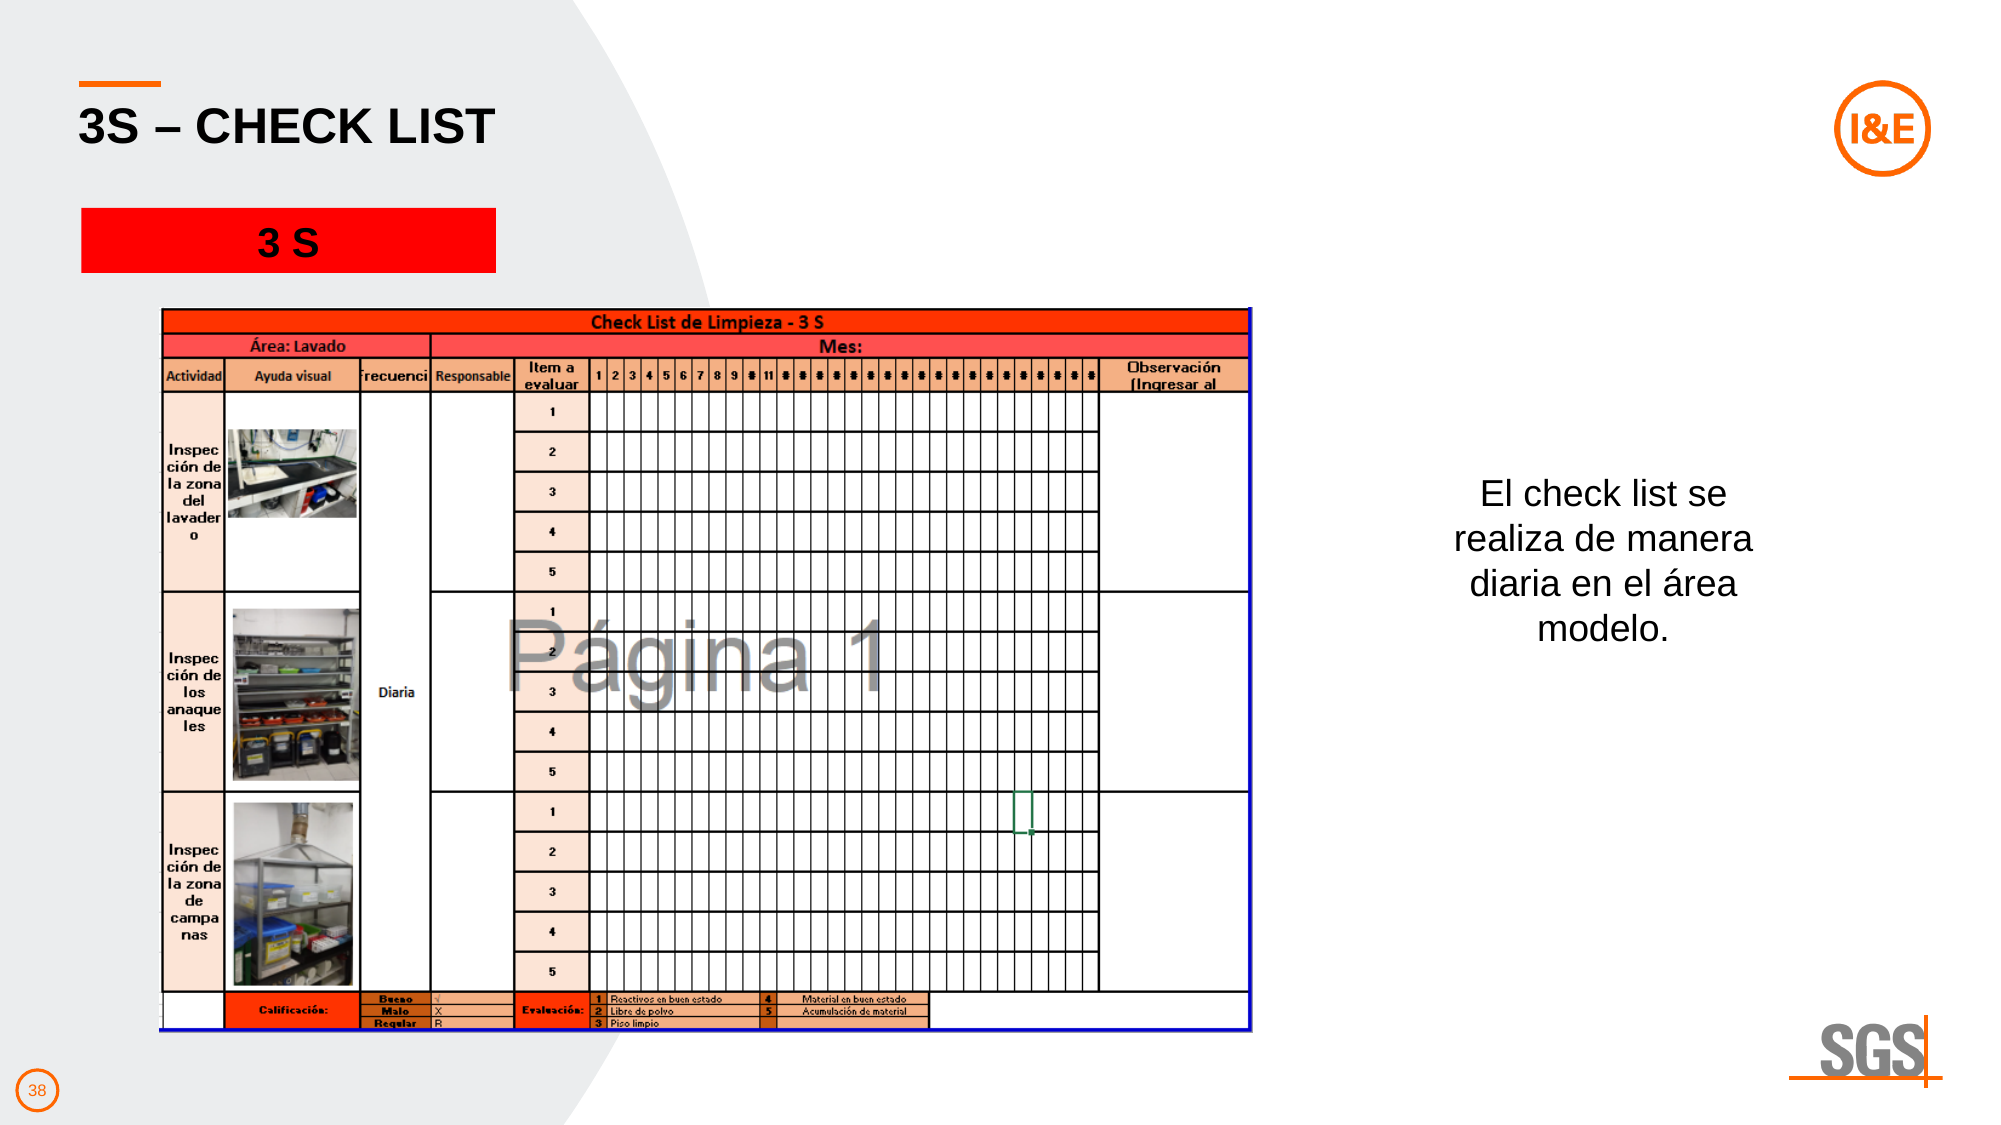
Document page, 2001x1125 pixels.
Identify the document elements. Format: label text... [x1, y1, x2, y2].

picture [1834, 80, 1931, 177]
text_box 3 S [81, 207, 496, 273]
text_box El check list se realiza de manera diaria en el área modelo. [1416, 461, 1791, 657]
picture [158, 307, 1253, 1033]
title 3S – check list [78, 100, 1789, 174]
